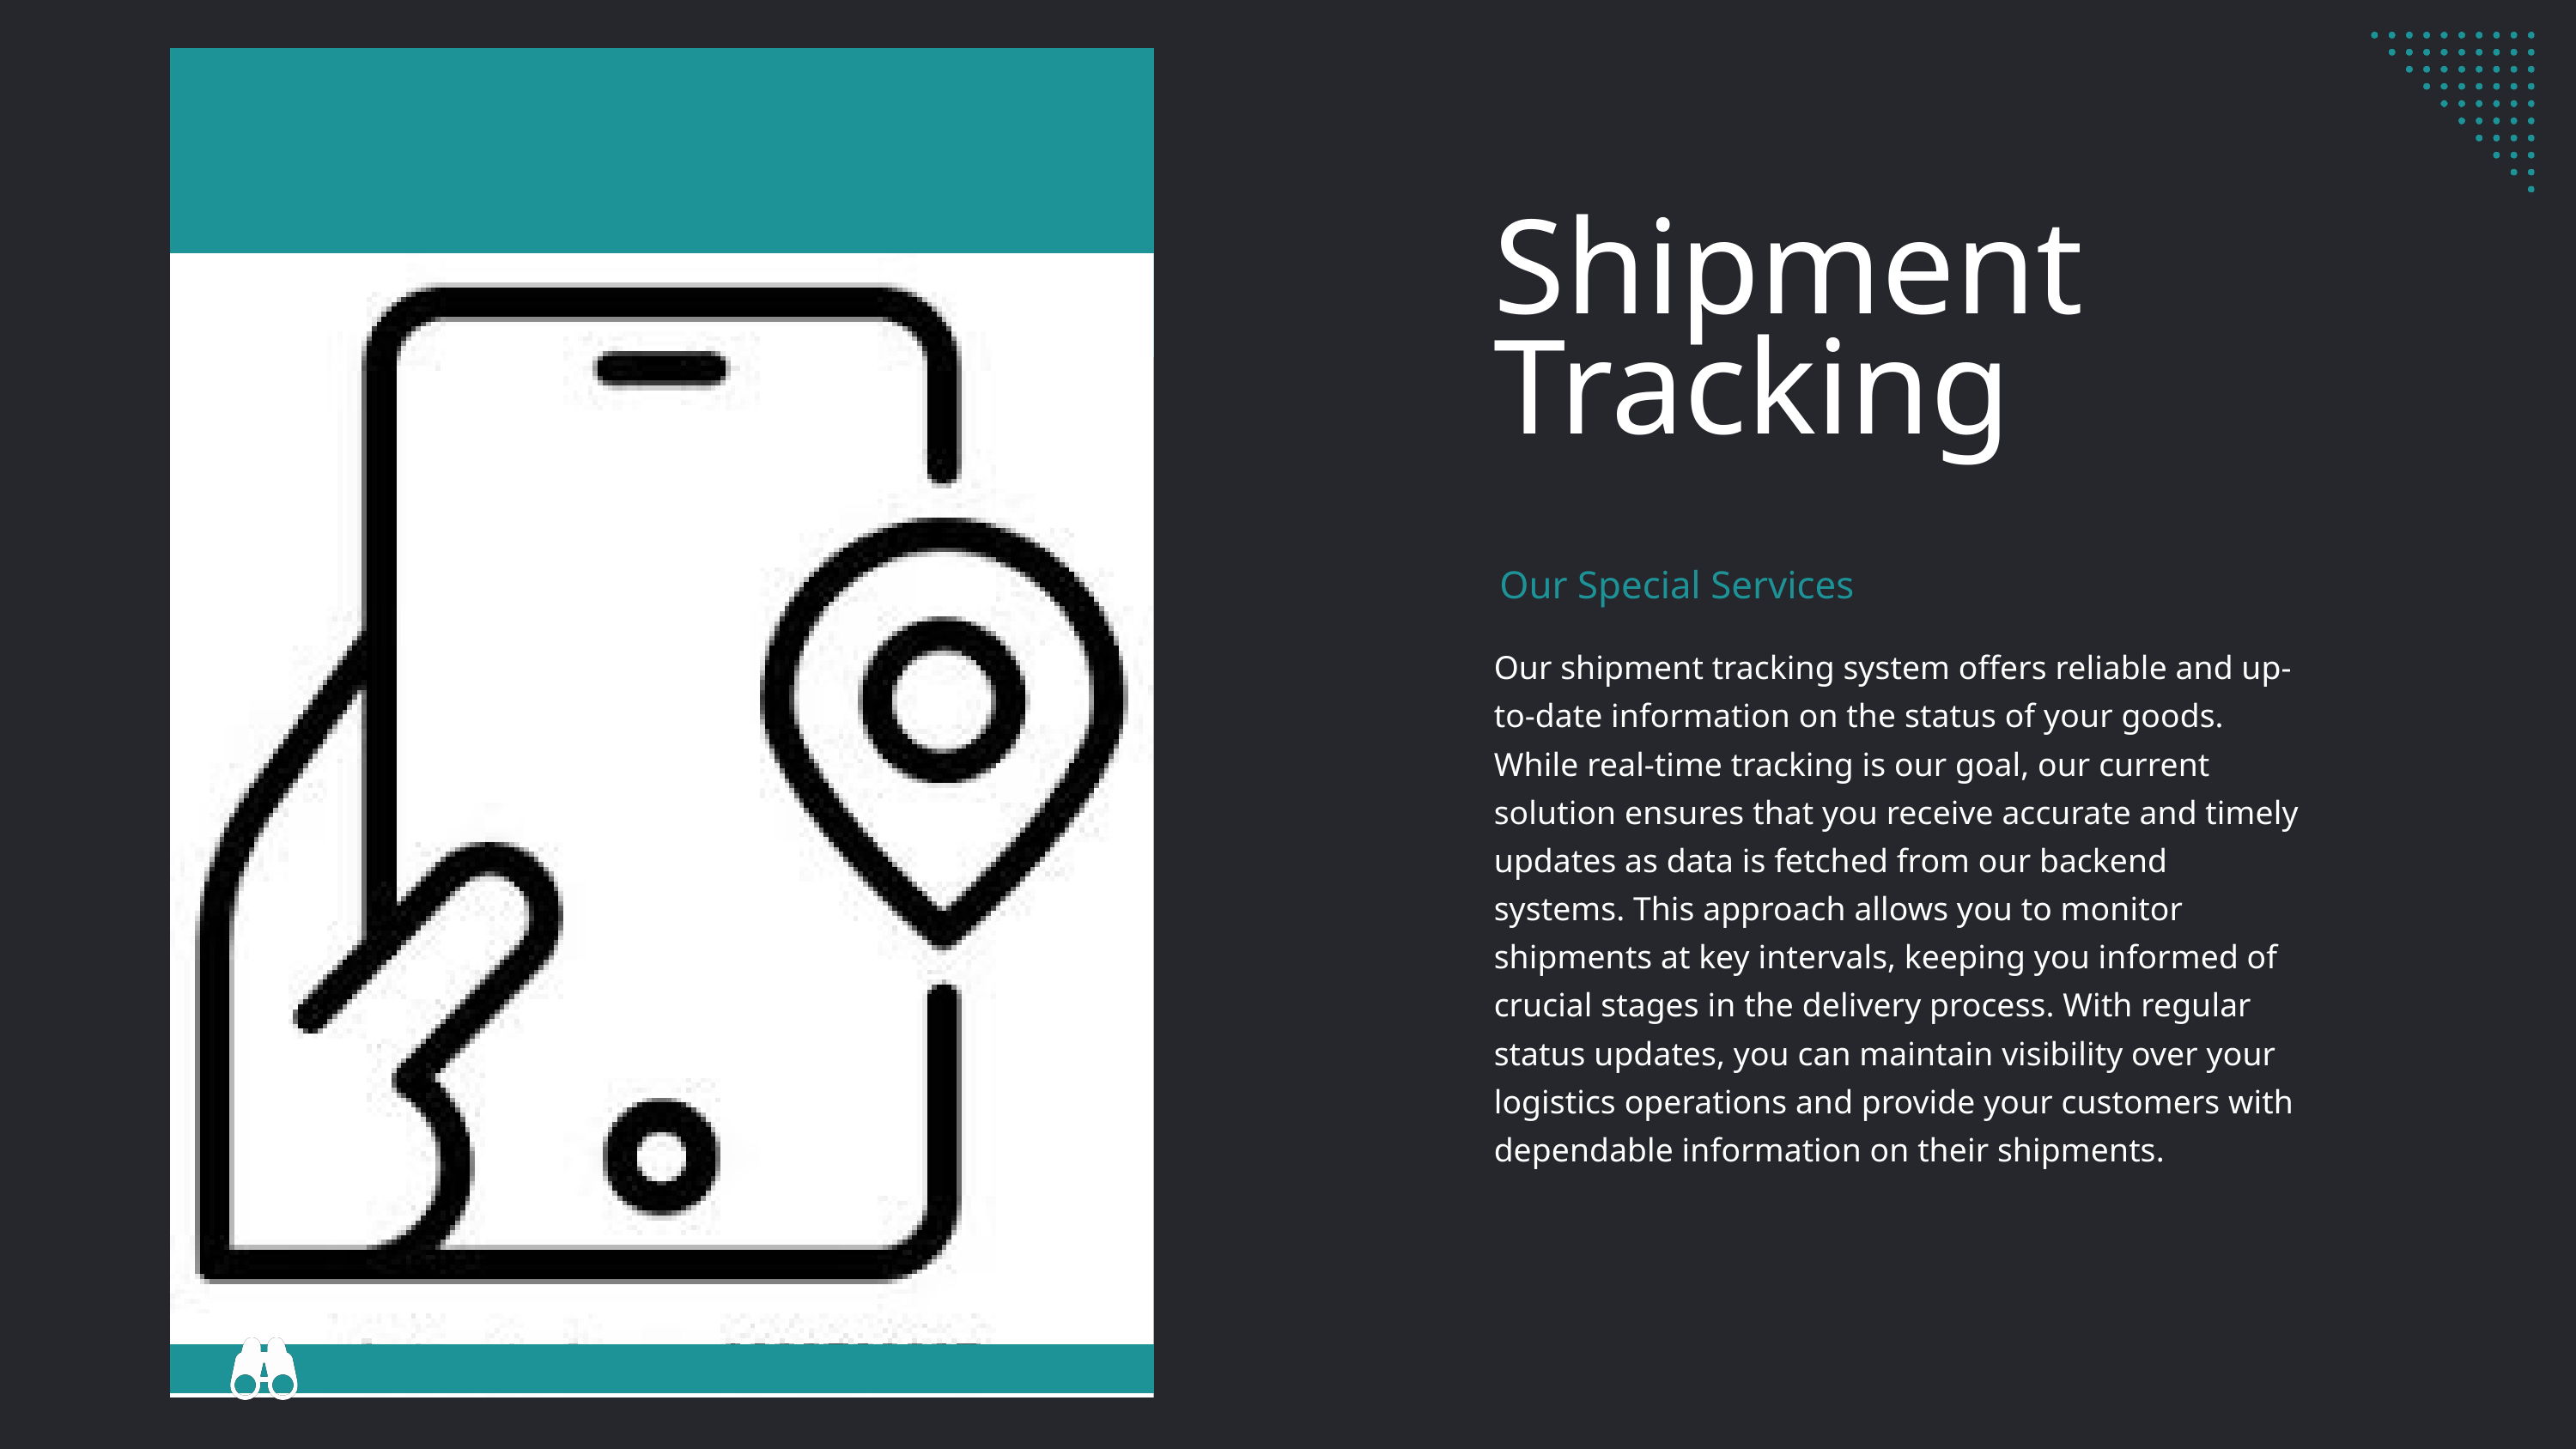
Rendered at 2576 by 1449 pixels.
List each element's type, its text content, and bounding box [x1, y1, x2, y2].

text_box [169, 1343, 1154, 1394]
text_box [169, 253, 1154, 1343]
text_box Shipment Tracking [1493, 220, 2470, 461]
text_box Our shipment tracking system offers reliable and up-to-date information on the status of your goods. While real-time tracking is our goal, our current solution ensures that you receive accurate and timely updates as data is fetched from our backend systems. This approach allows you to monitor shipments at key intervals, keeping you informed of crucial stages in the delivery process. With regular status updates, you can maintain visibility over your logistics operations and provide your customers with dependable information on their shipments. [1493, 638, 2301, 1168]
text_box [169, 47, 1154, 253]
text_box Our Special Services [1499, 561, 2020, 607]
text_box [2371, 31, 2535, 193]
